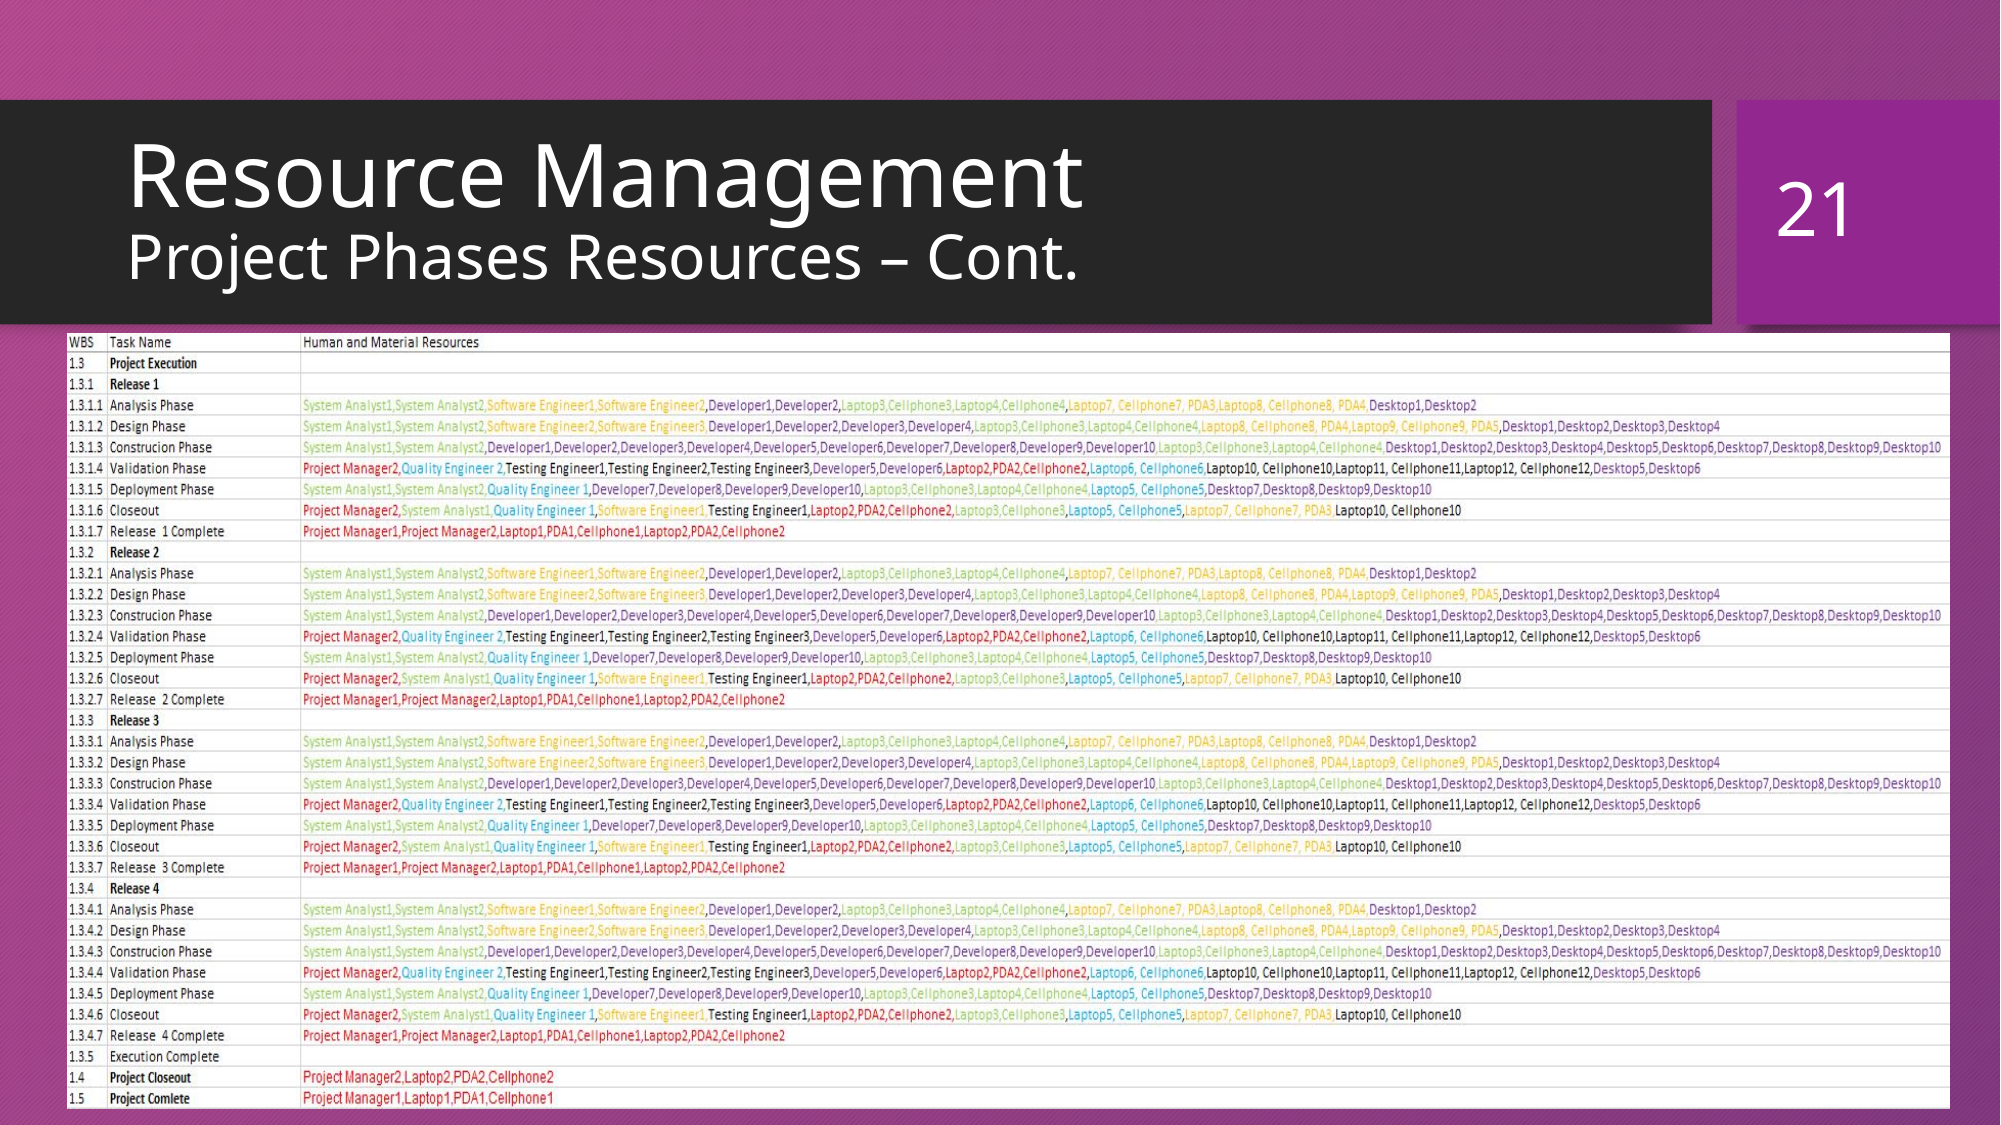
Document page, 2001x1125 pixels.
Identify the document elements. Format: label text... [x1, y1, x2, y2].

title Resource Management Project Phases Resources – Cont. [111, 123, 1689, 301]
slide_number 21 [1760, 123, 1950, 303]
picture [0, 325, 2000, 1109]
